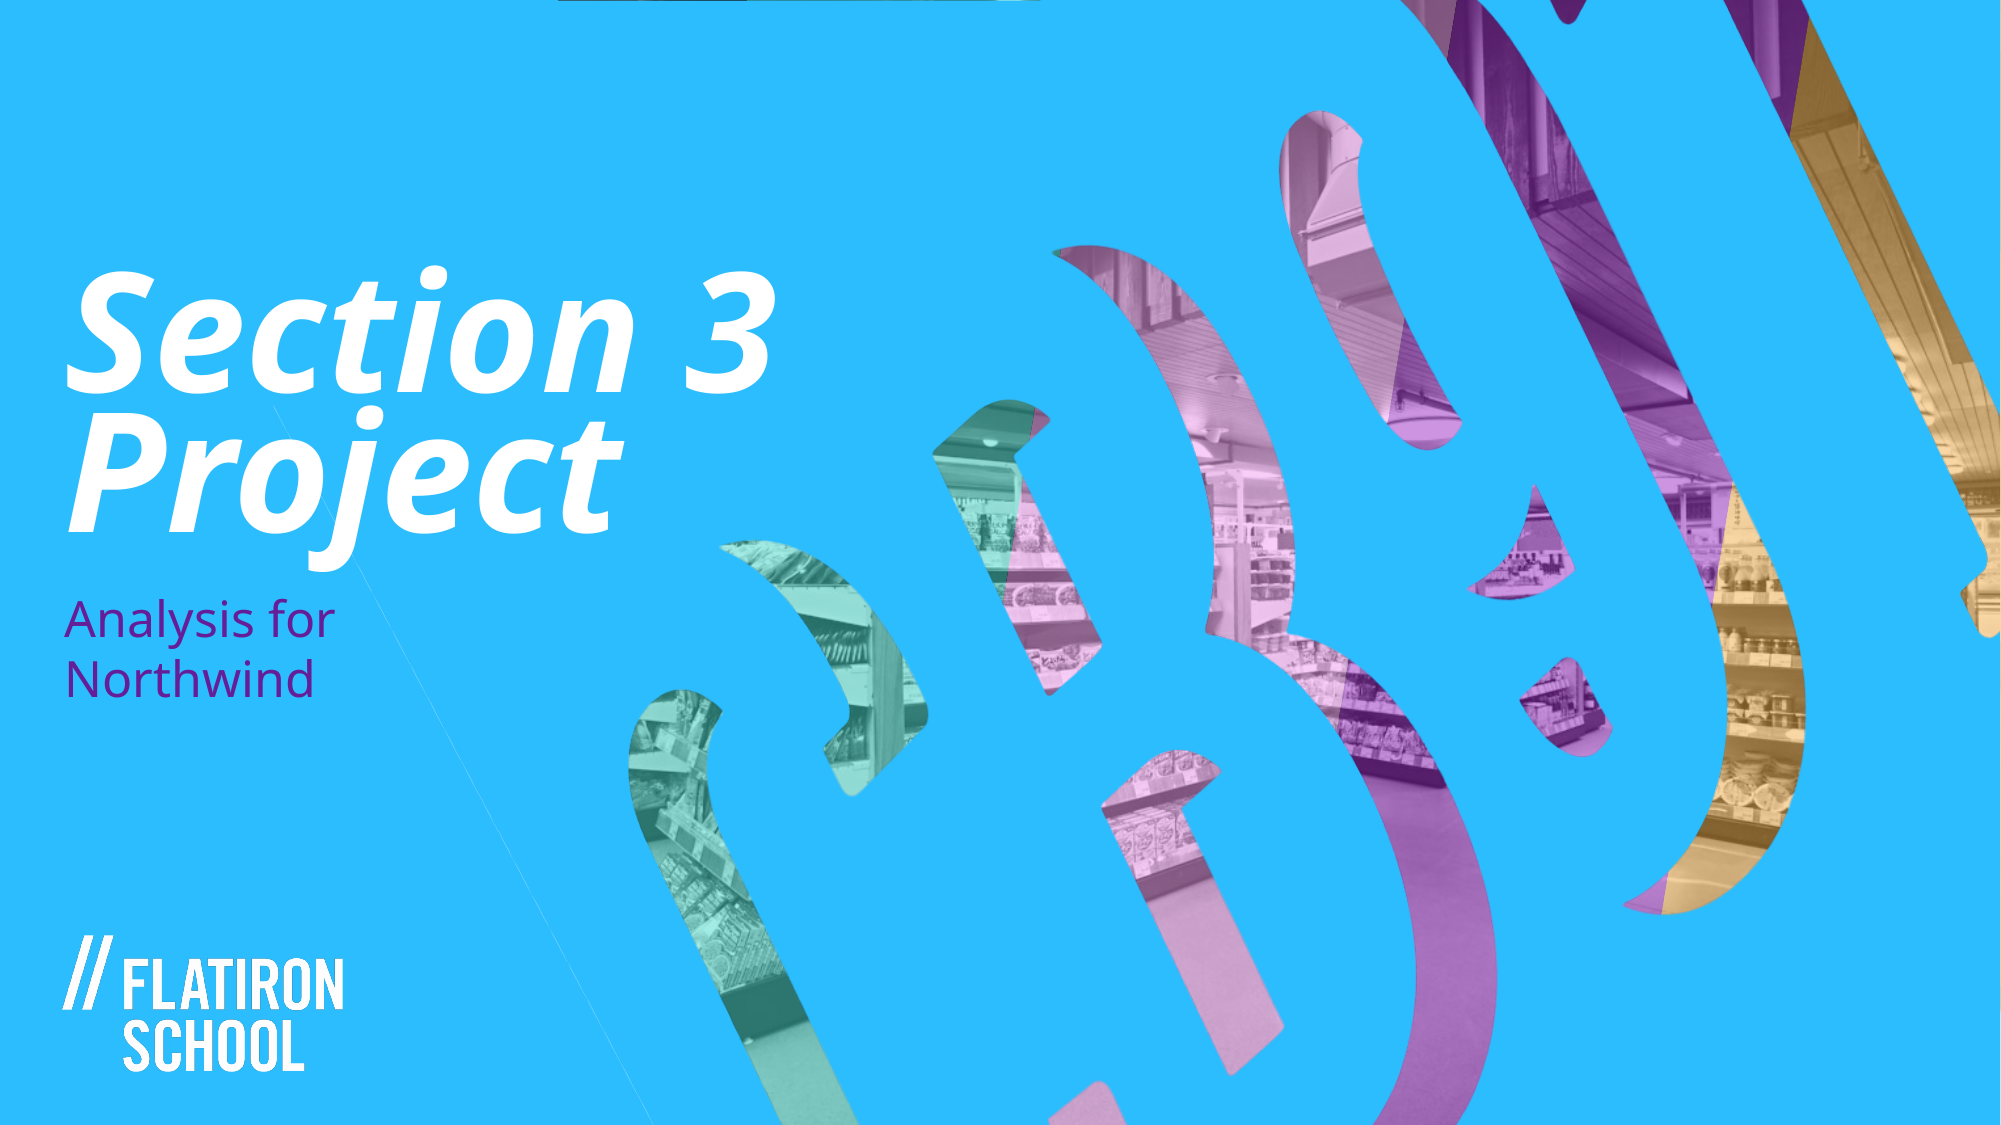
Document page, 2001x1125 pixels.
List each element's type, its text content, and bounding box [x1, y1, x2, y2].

picture [362, 0, 2001, 1125]
subtitle Analysis for Northwind [49, 580, 545, 720]
picture [29, 906, 370, 1098]
title Section 3 Project [49, 97, 962, 568]
